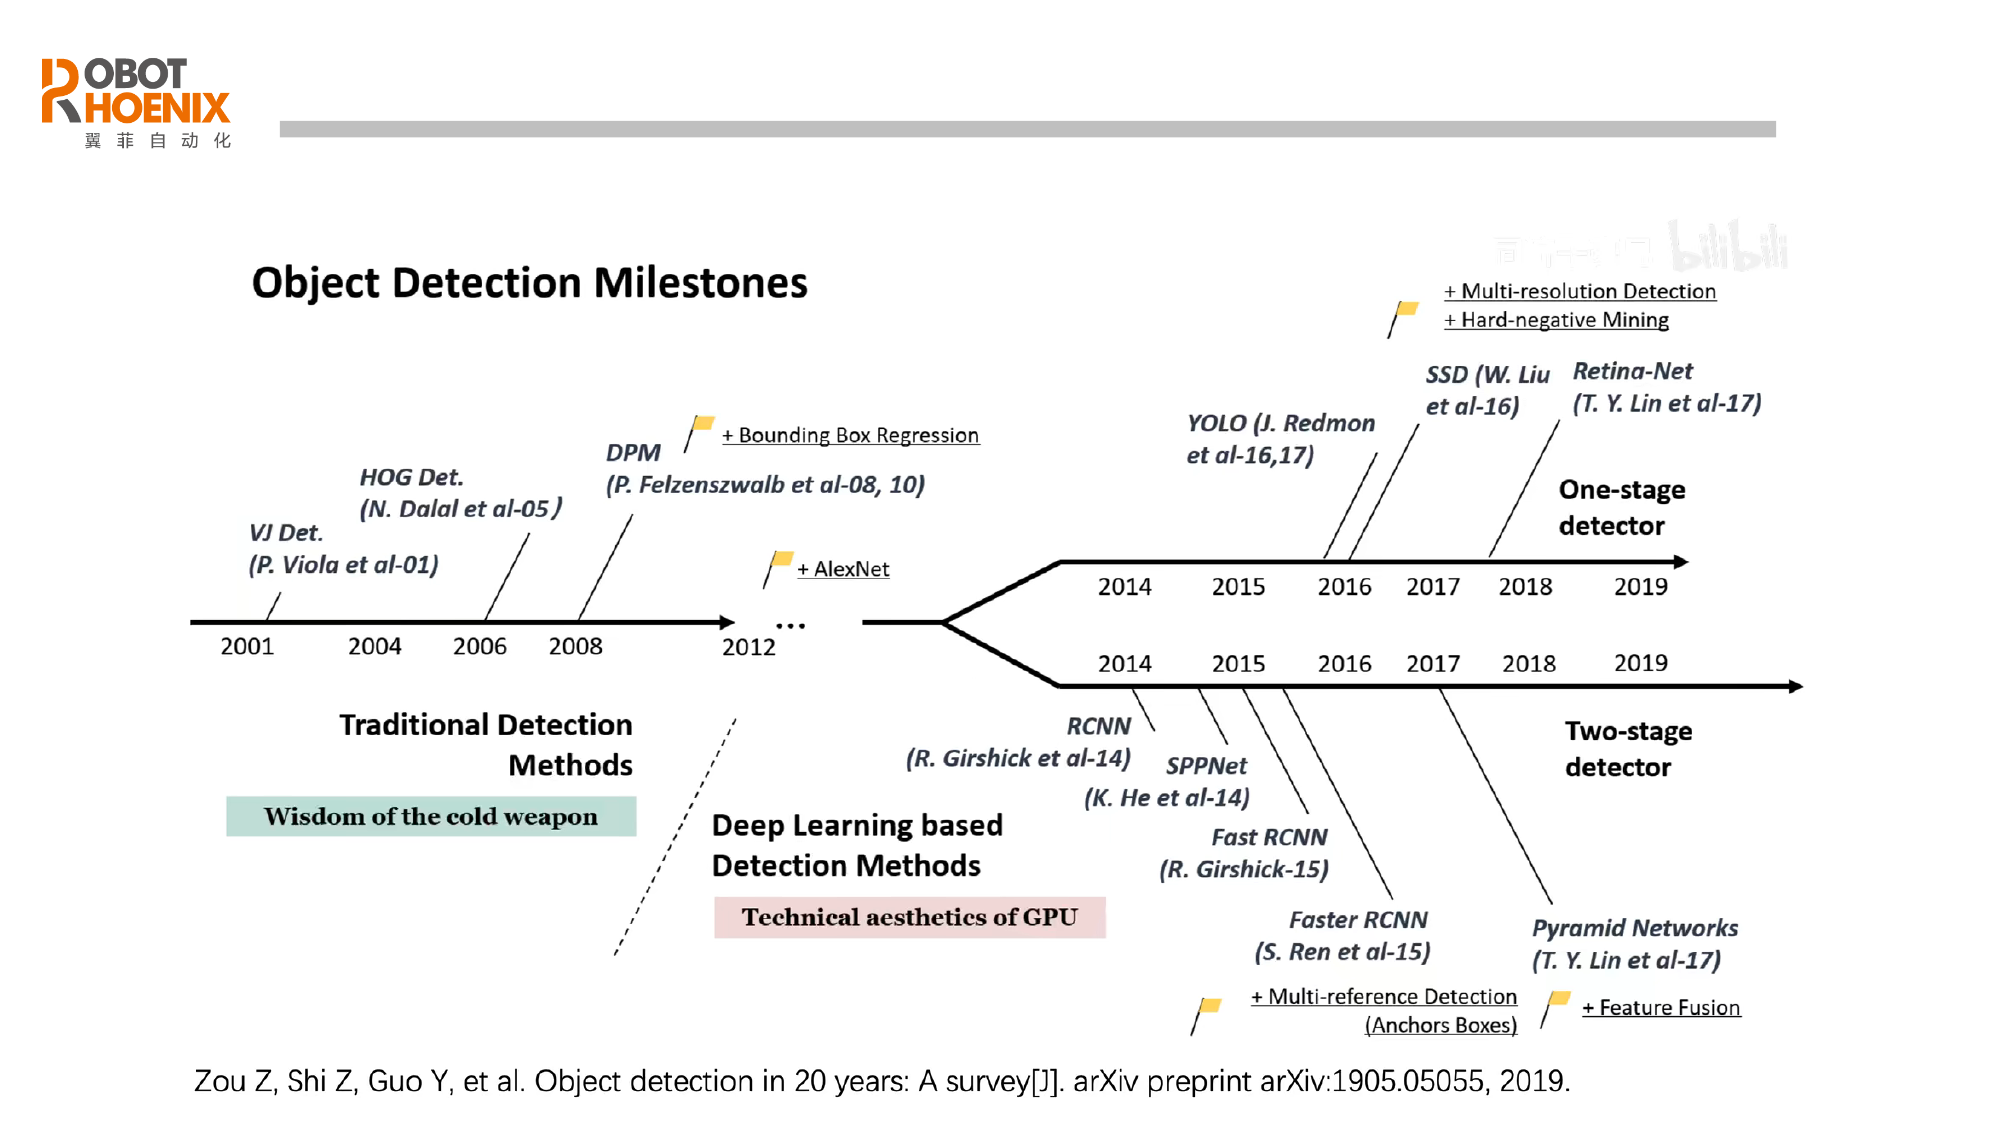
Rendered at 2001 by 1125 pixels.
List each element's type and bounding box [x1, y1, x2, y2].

picture [24, 46, 247, 156]
picture [182, 188, 1818, 1108]
